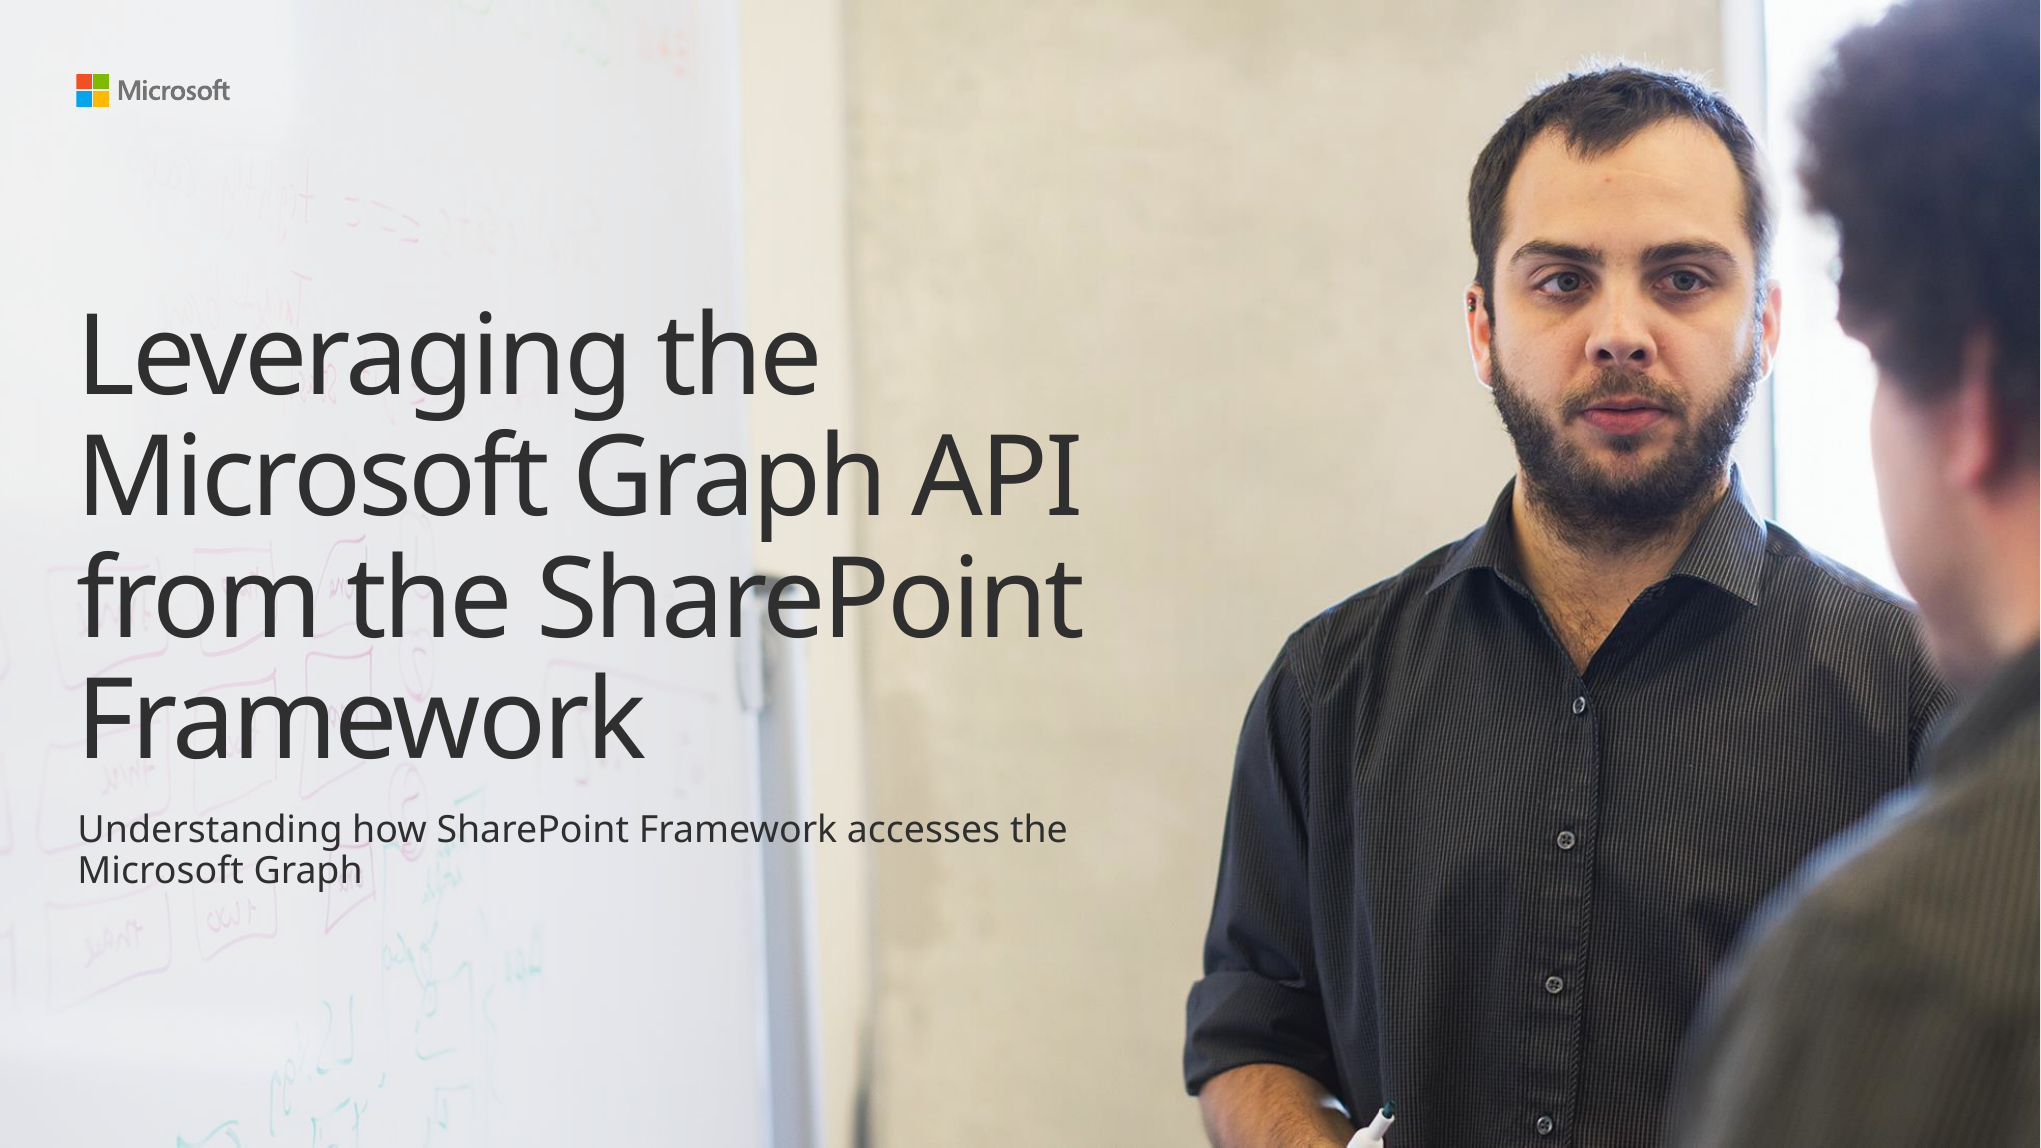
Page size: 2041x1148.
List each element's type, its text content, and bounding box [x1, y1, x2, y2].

title Leveraging the Microsoft Graph API from the SharePoint Framework [76, 498, 1318, 799]
list Understanding how SharePoint Framework accesses the Microsoft Graph [77, 792, 1477, 913]
picture [1164, 0, 2041, 1148]
